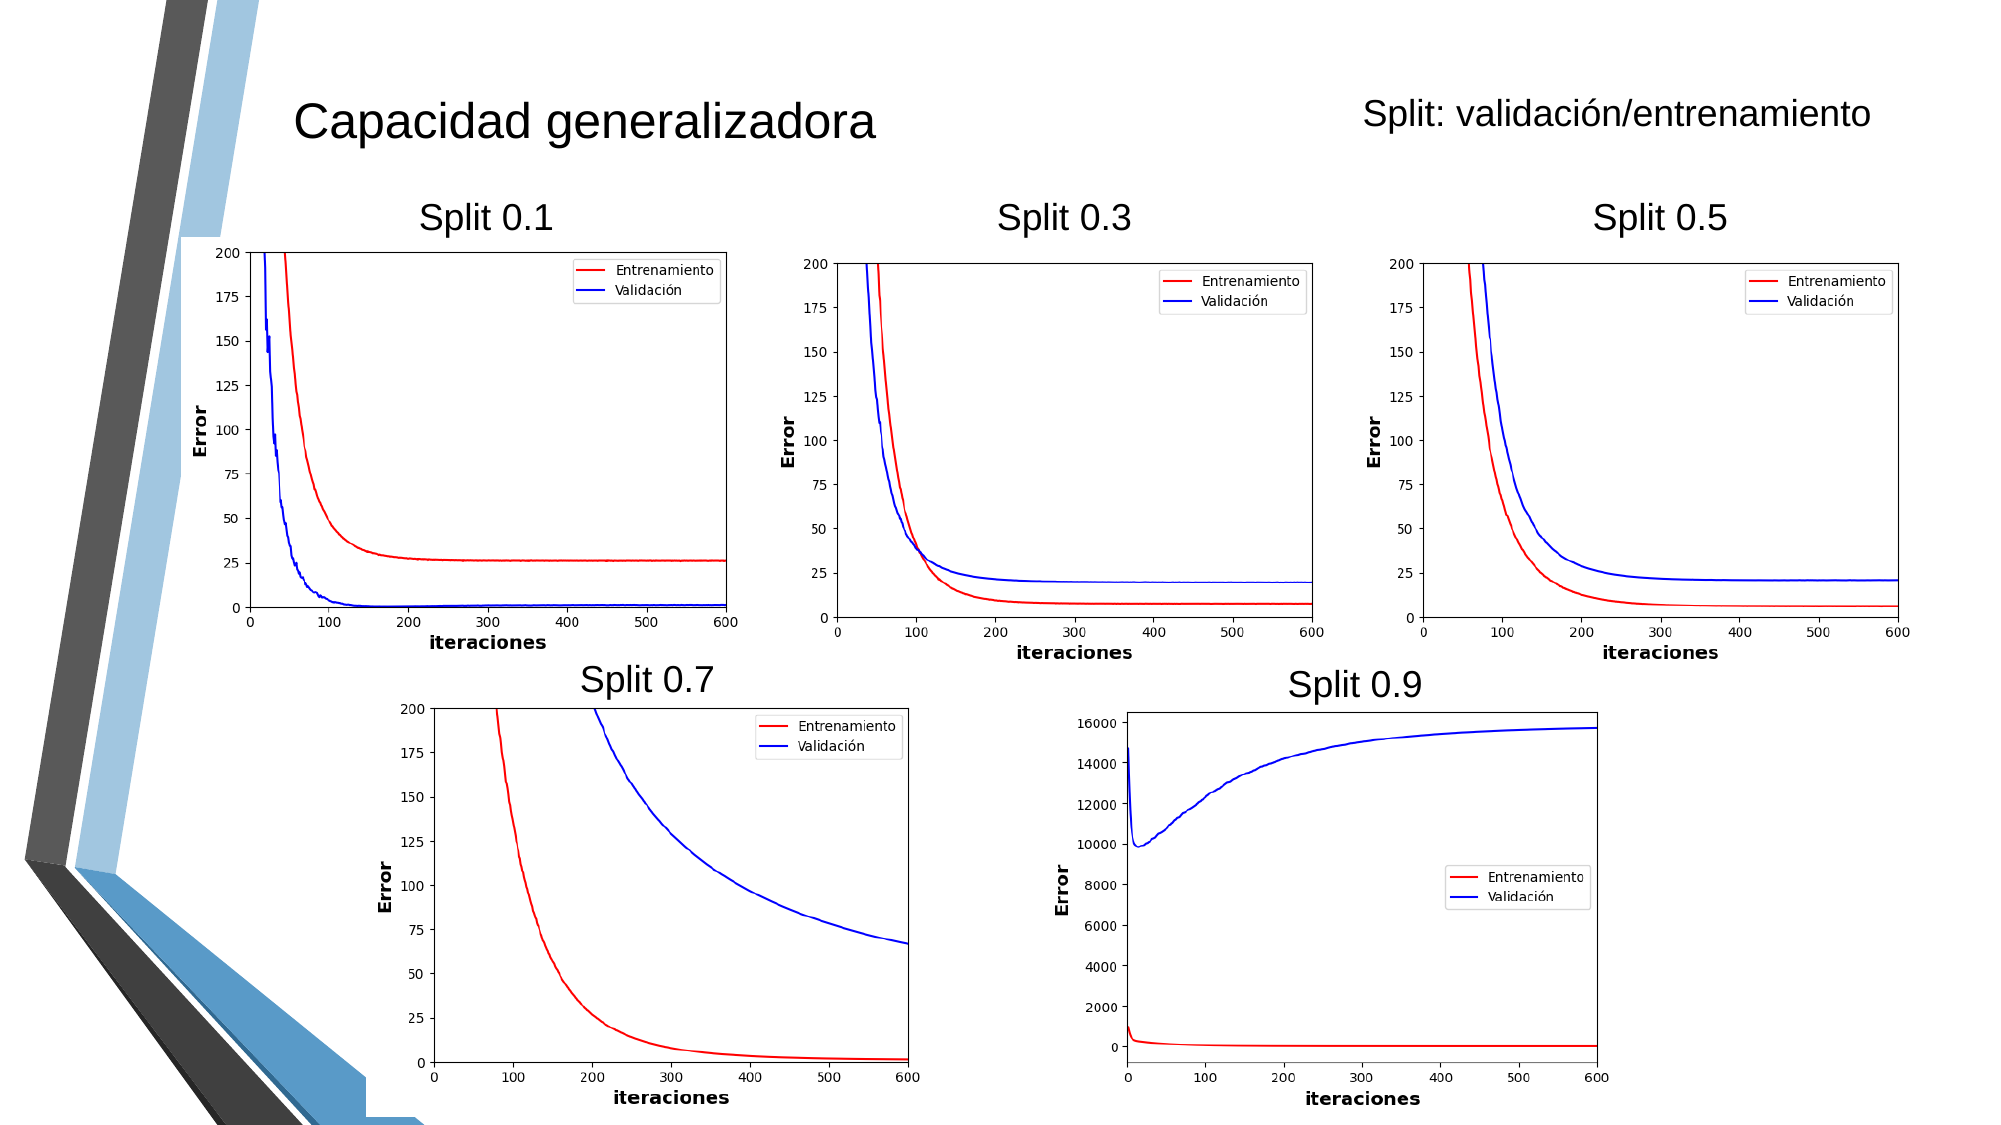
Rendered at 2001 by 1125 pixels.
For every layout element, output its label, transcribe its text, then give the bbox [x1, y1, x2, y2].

text_box Split 0.5 [1578, 185, 1743, 246]
picture [1355, 248, 1919, 673]
picture [365, 693, 930, 1118]
text_box Split 0.7 [565, 662, 730, 693]
text_box Capacidad generalizadora [278, 81, 892, 157]
text_box Split: validación/entrenamiento [1347, 82, 1887, 142]
picture [181, 236, 747, 662]
text_box Split 0.1 [404, 185, 569, 236]
text_box Split 0.9 [1272, 652, 1438, 703]
picture [1043, 703, 1618, 1117]
text_box Split 0.3 [982, 185, 1148, 246]
picture [769, 248, 1333, 673]
